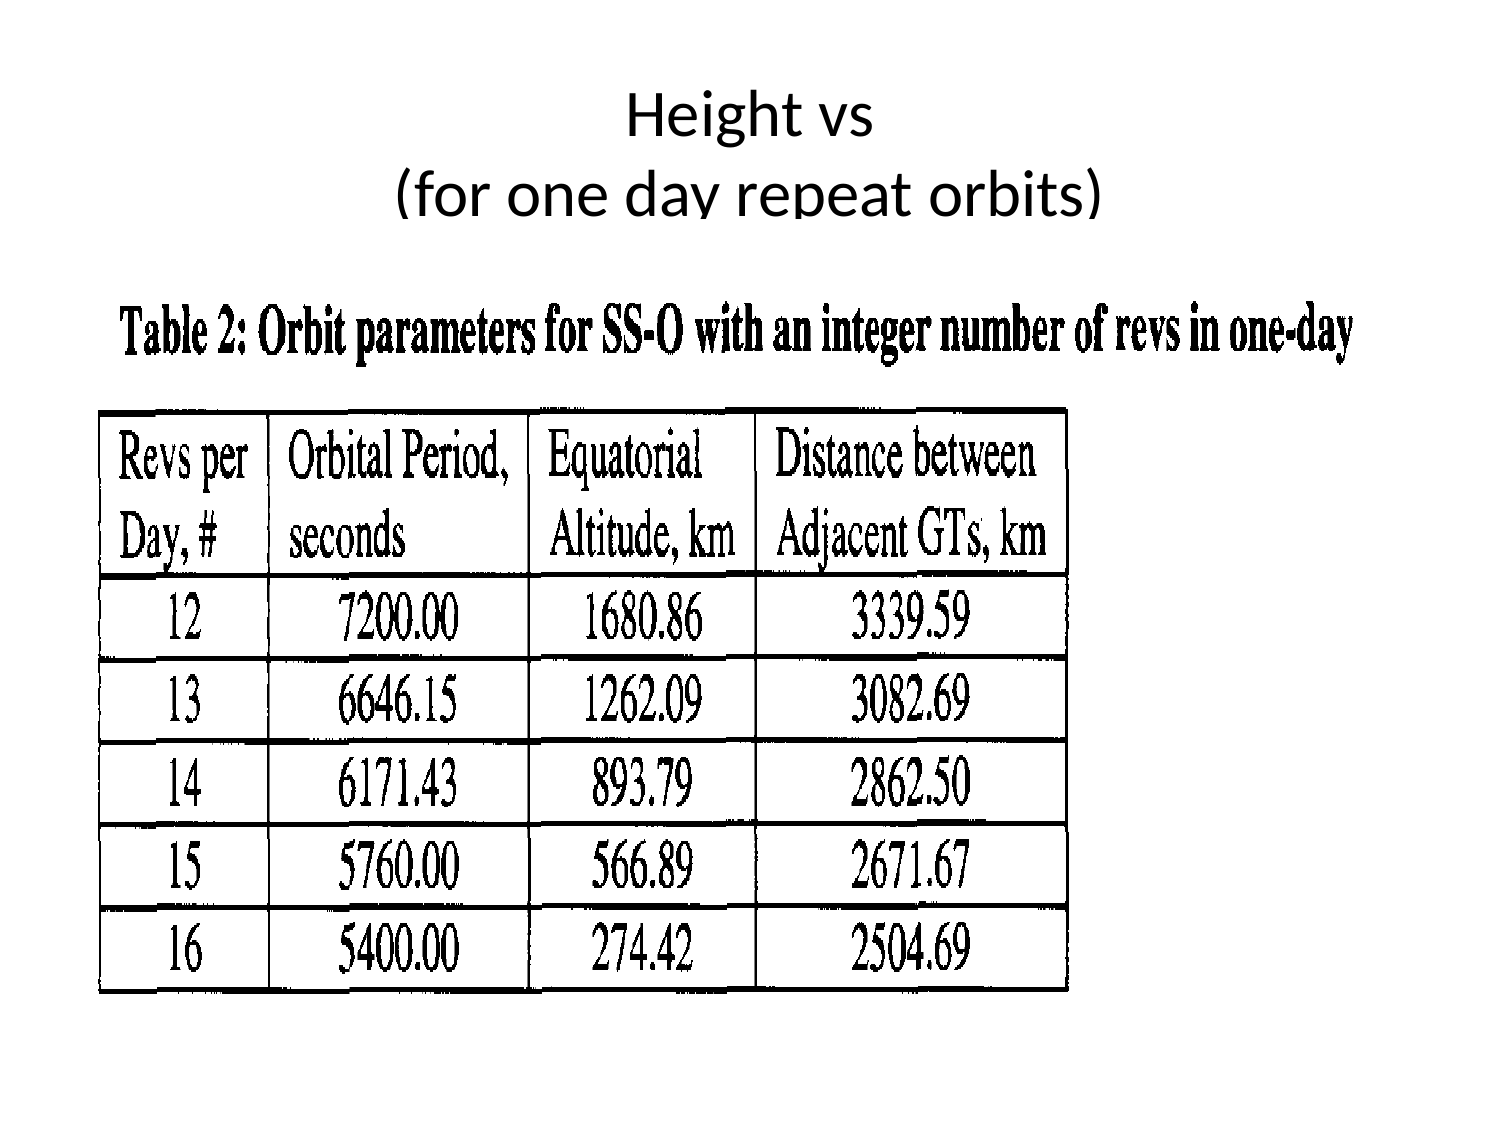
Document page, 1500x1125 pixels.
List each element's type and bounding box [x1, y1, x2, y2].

list [74, 219, 1426, 1055]
